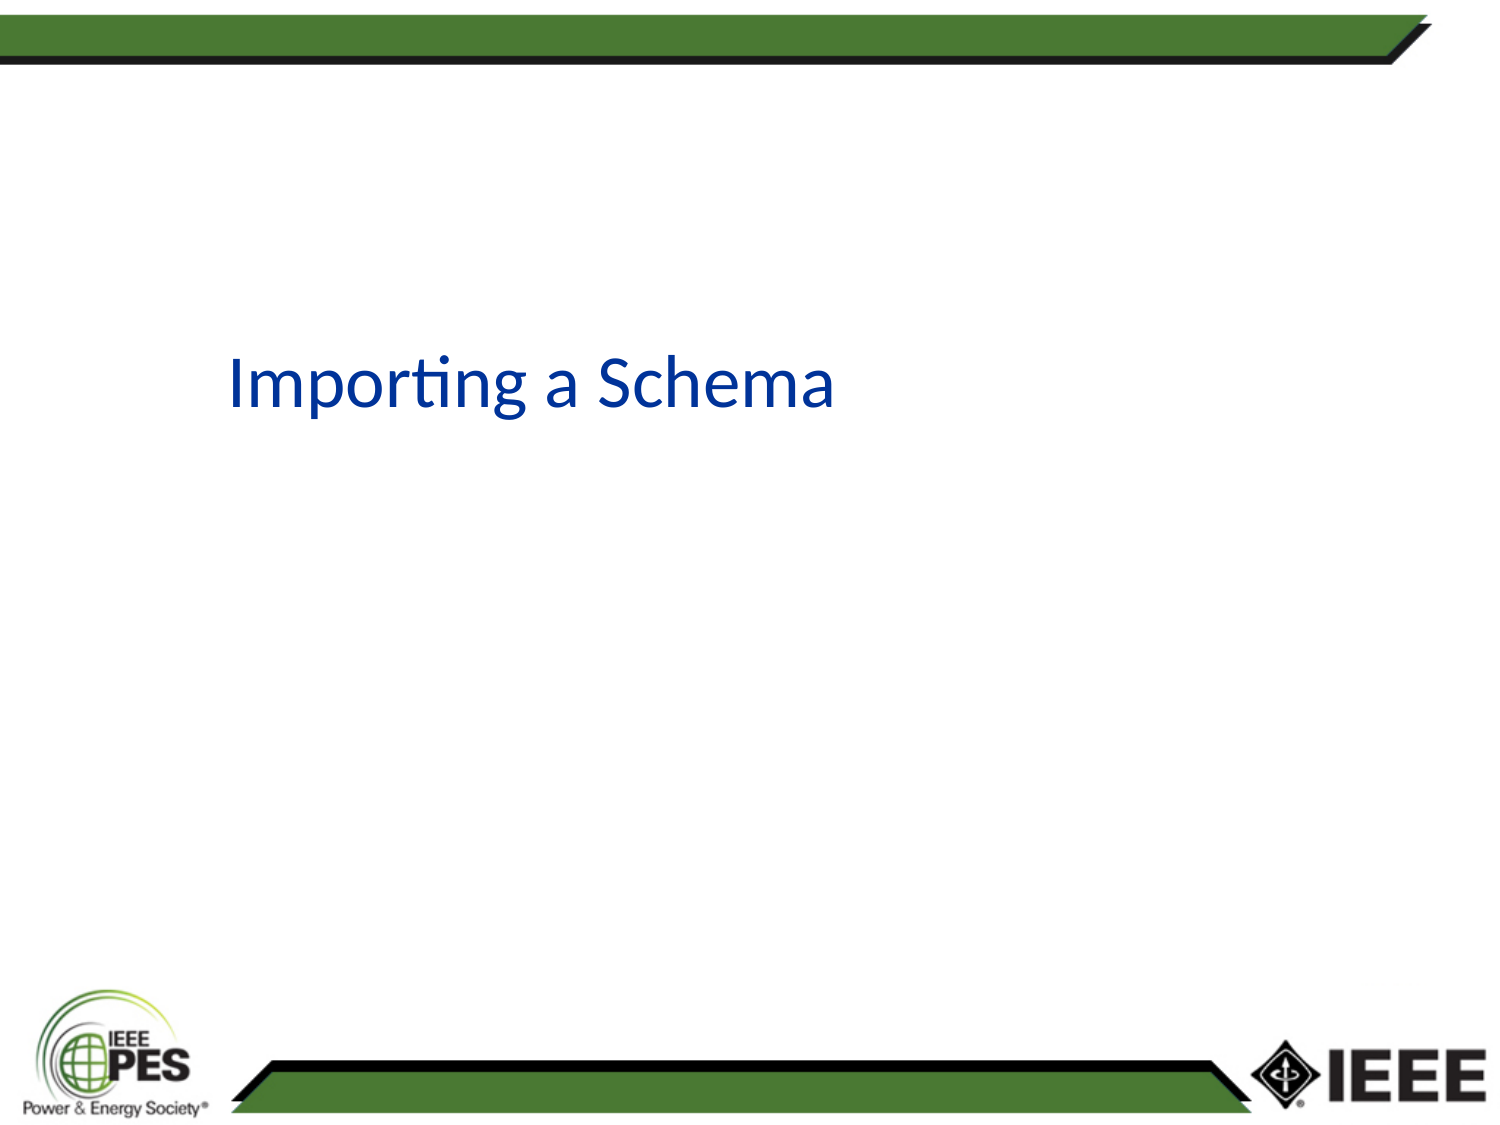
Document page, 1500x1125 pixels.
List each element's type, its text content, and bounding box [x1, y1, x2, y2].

subtitle Importing a Schema [212, 324, 1232, 589]
picture [0, 0, 1500, 1125]
title Importing a Schema [112, 349, 1388, 591]
